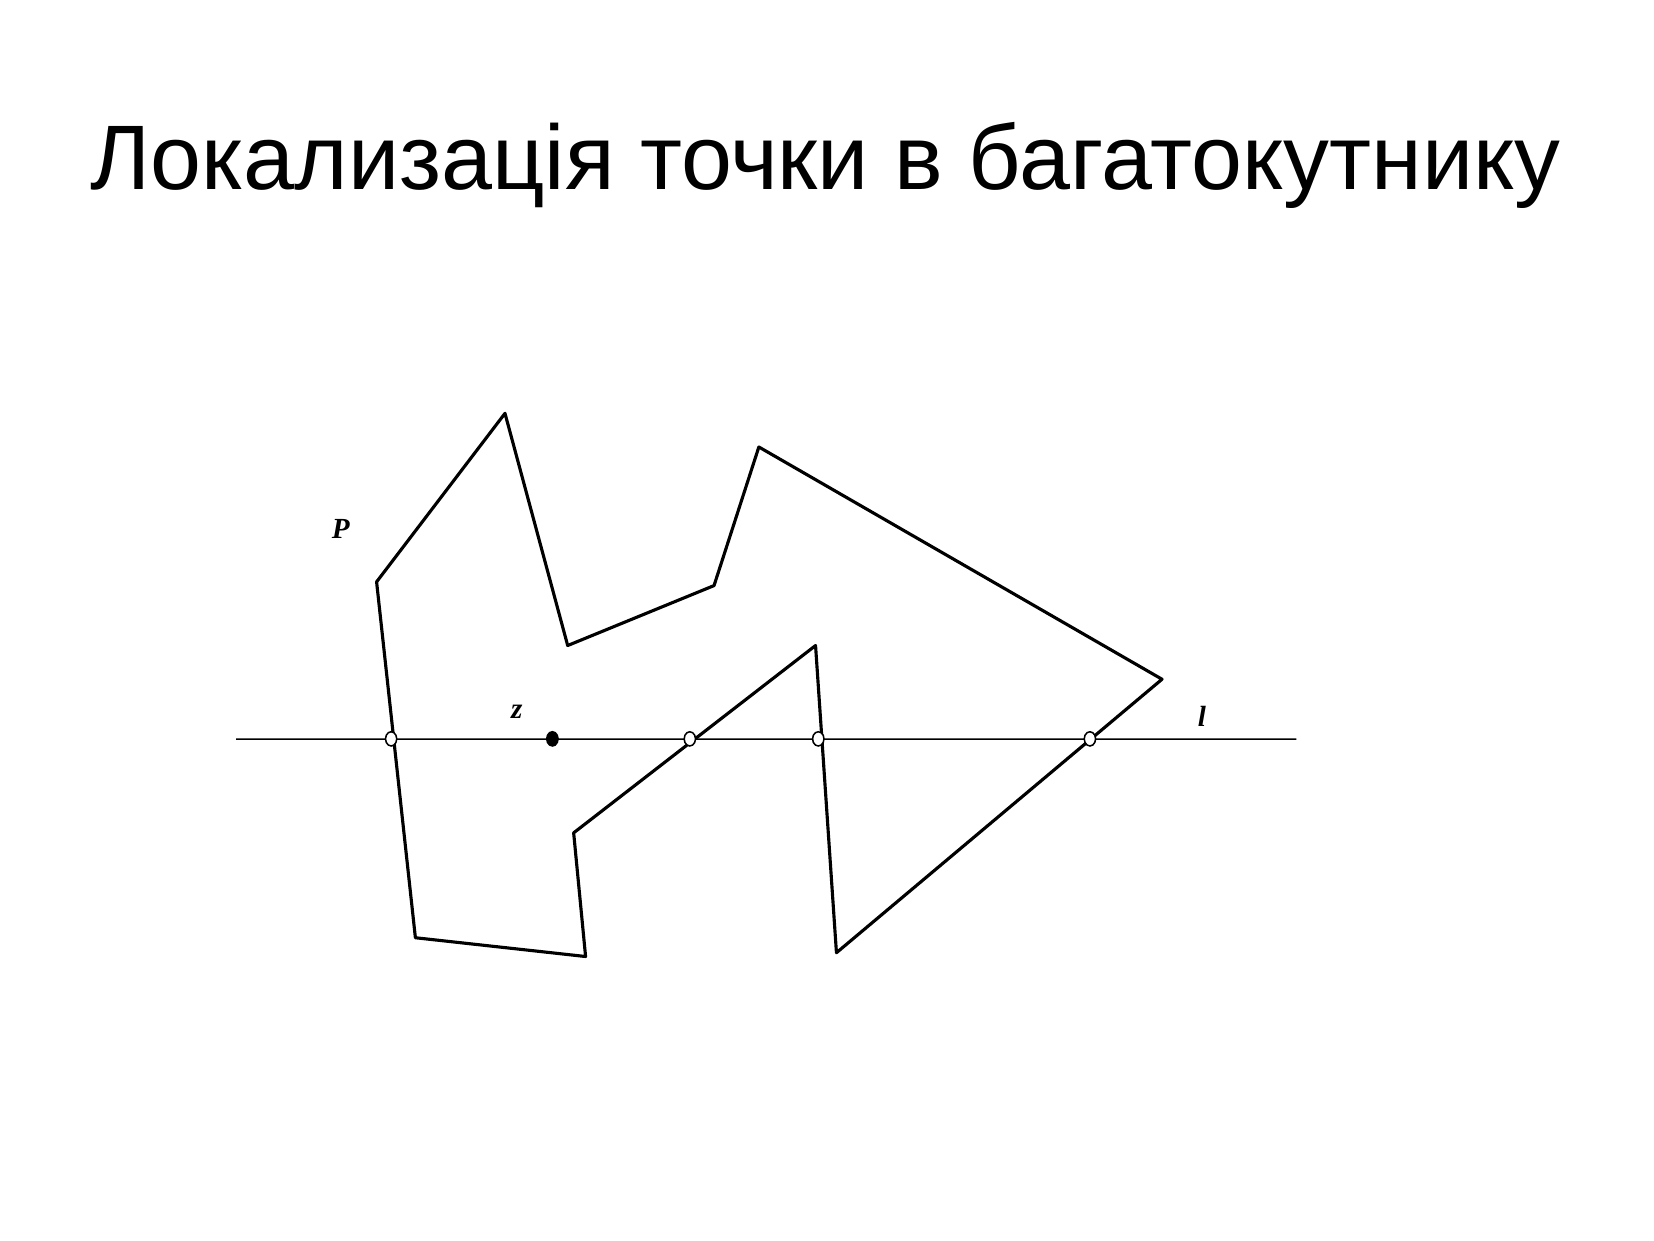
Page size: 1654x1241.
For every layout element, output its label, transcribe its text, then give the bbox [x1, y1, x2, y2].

subtitle [82, 339, 1571, 1060]
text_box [236, 413, 1315, 957]
title Локализація точки в багатокутнику [82, 49, 1571, 257]
